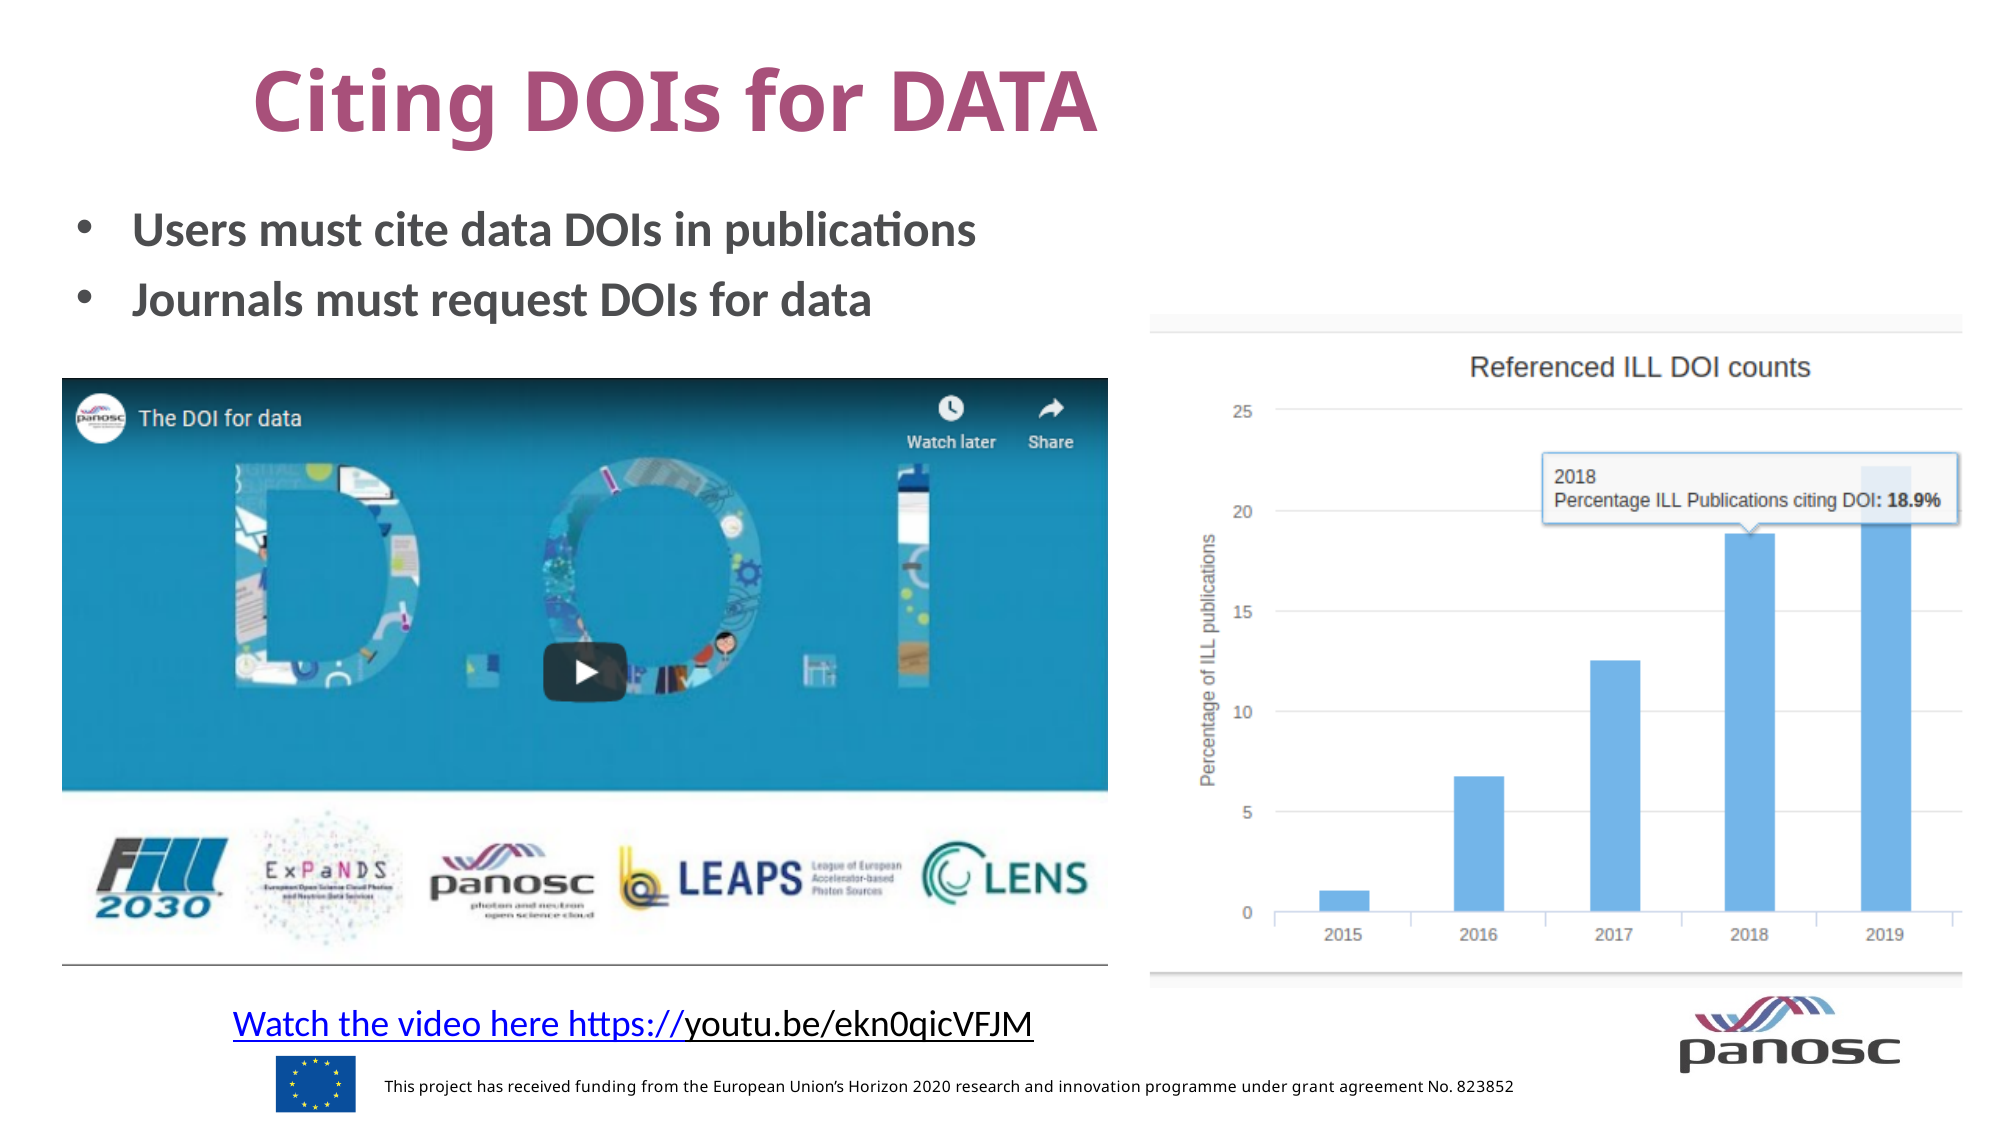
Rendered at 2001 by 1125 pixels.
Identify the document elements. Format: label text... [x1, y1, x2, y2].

text_box Watch the video here https://youtu.be/ekn0qicVFJM [218, 992, 1058, 1052]
picture [1, 313, 1999, 1125]
list Users must cite data DOIs in publications Journals must request DOIs for data [75, 195, 1738, 361]
title Citing DOIs for DATA [75, 48, 1276, 122]
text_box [275, 1055, 1876, 1113]
